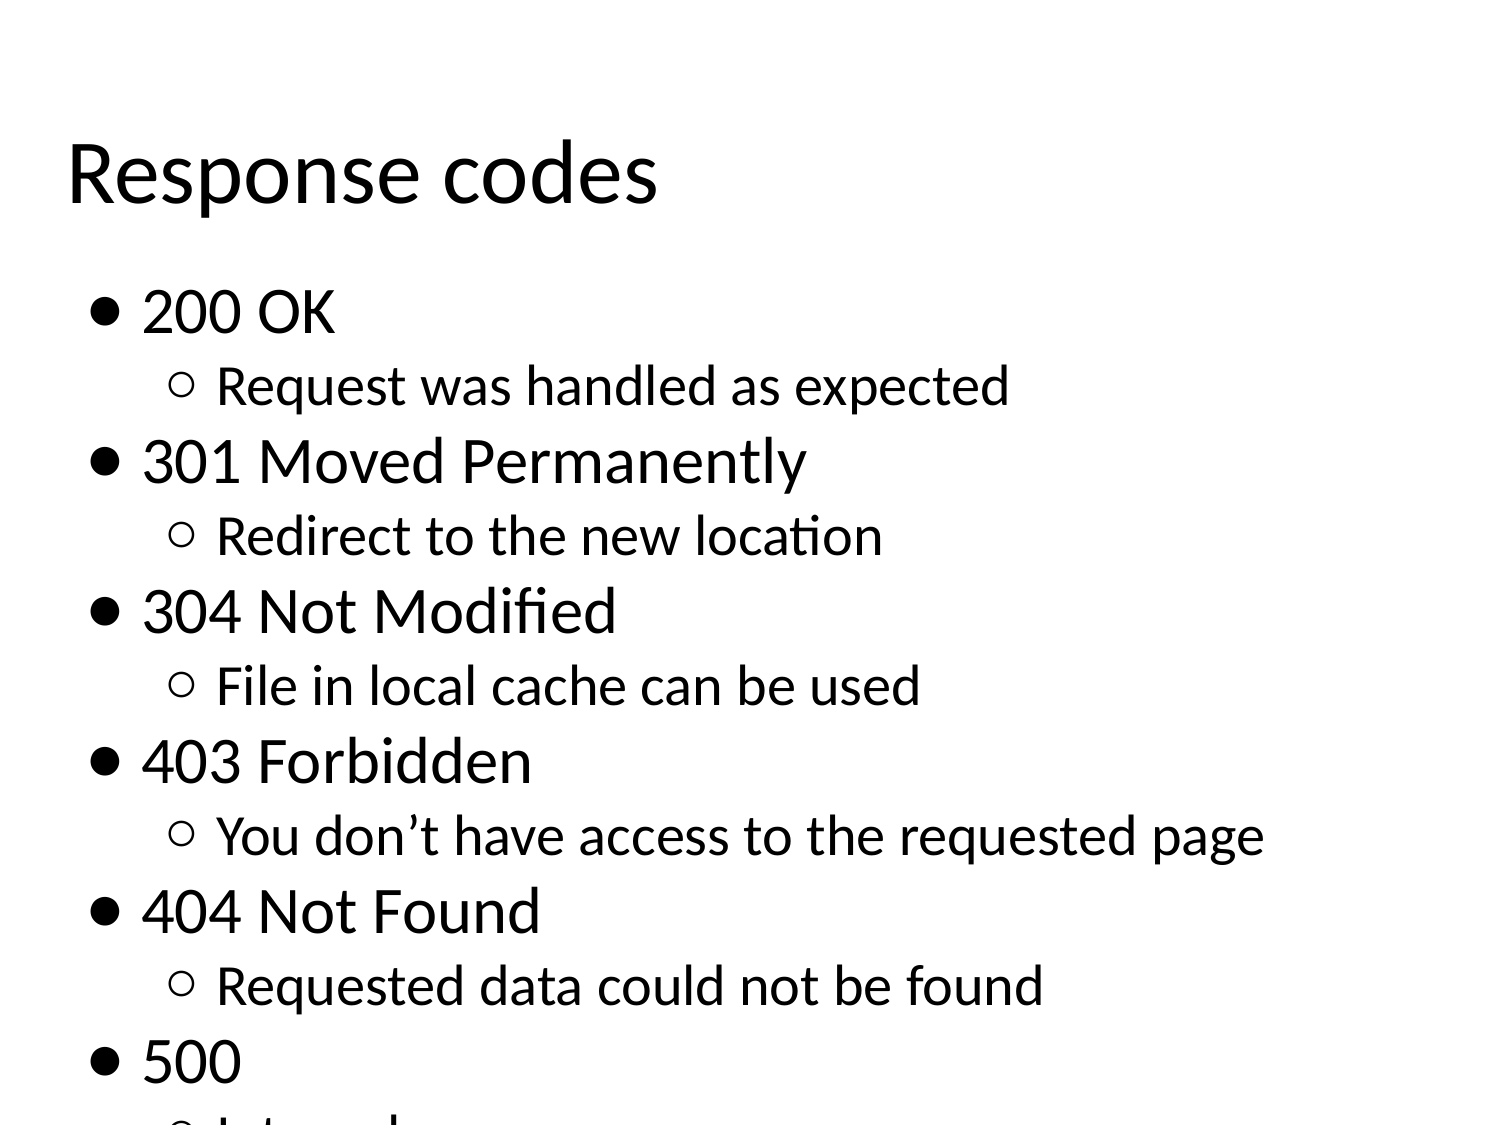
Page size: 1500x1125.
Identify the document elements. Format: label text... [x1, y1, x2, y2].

list 200 OK Request was handled as expected 301 Moved Permanently Redirect to the new location 304 Not Modified File in local cache can be used 403 Forbidden You don’t have access to the requested page 404 Not Found Requested data could not be found 500 Internal server error [51, 252, 1449, 1000]
title Response codes [51, 97, 1449, 223]
